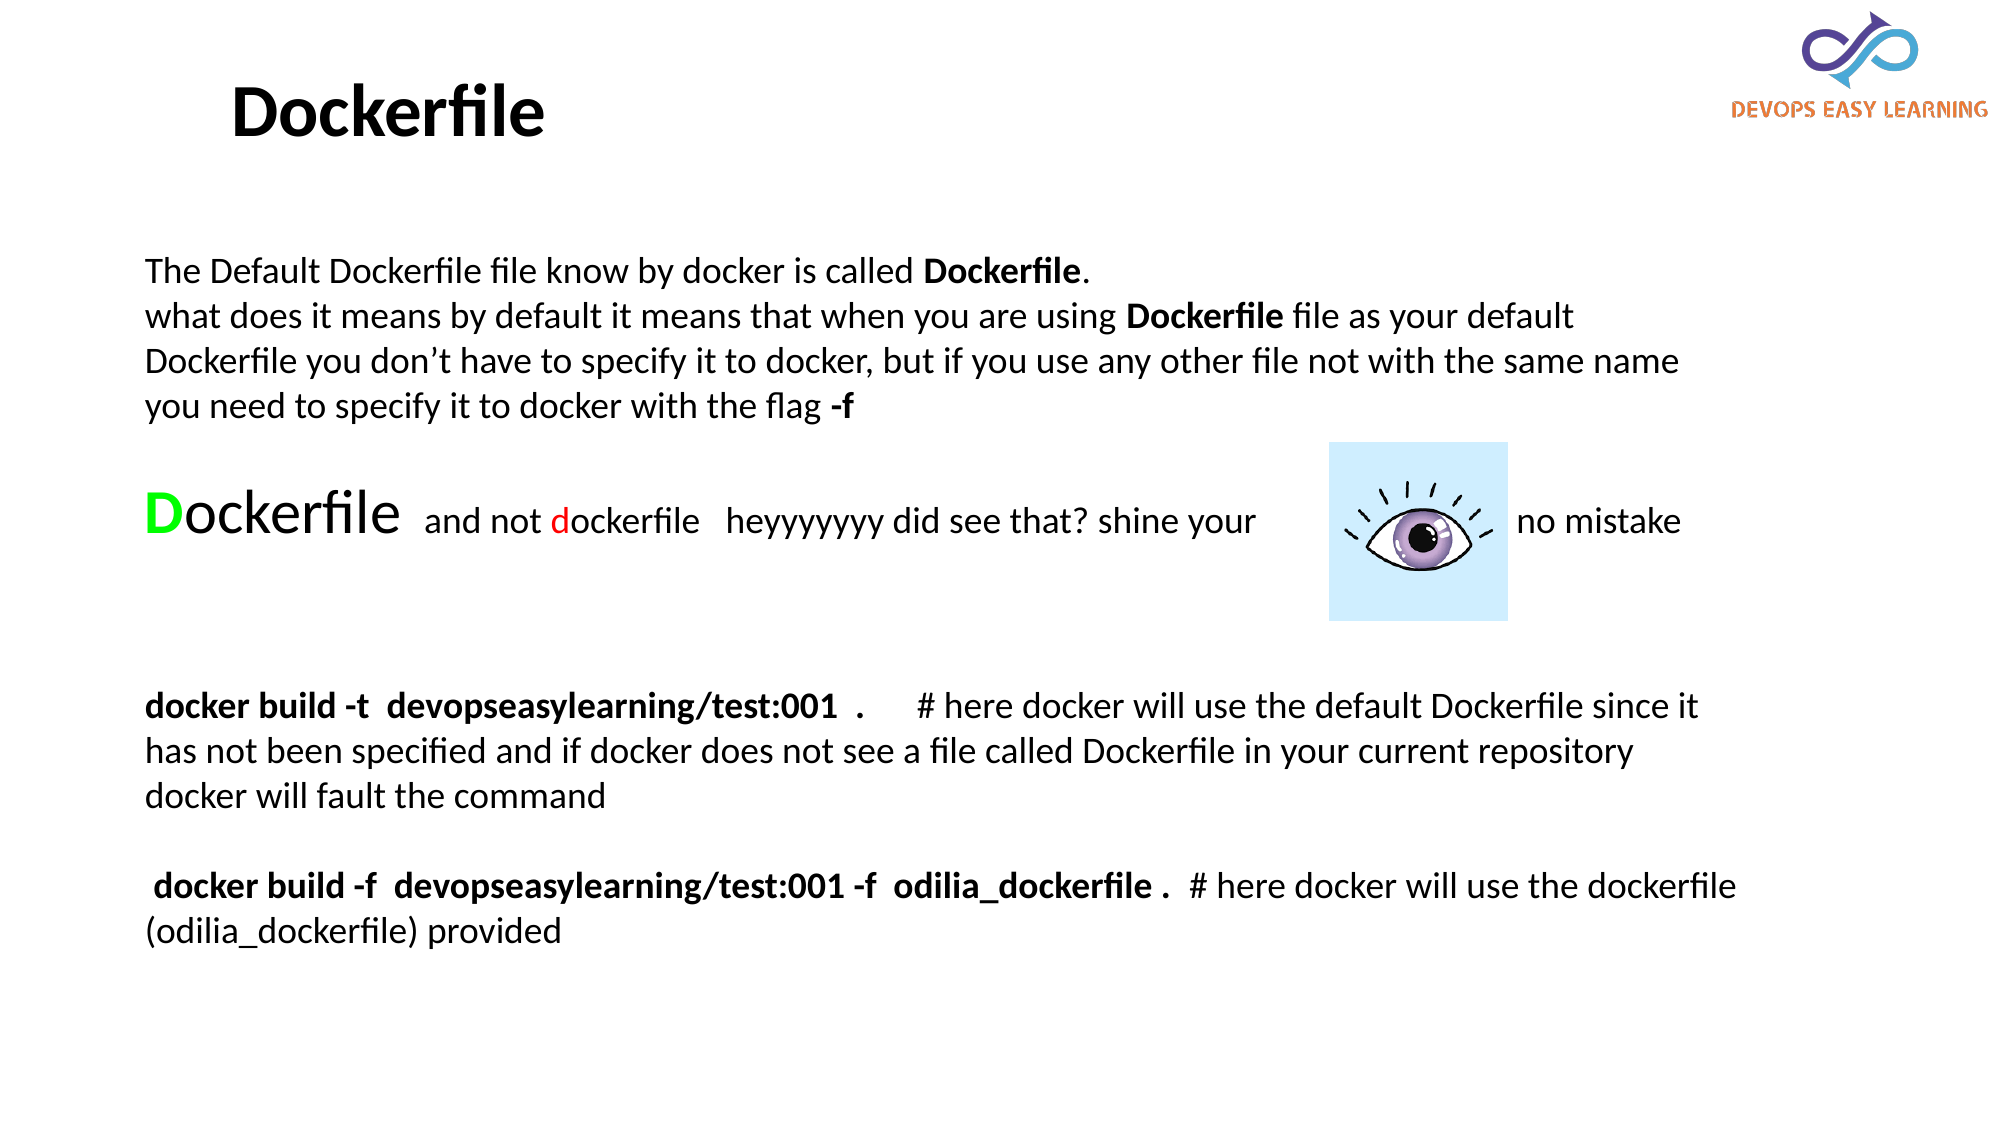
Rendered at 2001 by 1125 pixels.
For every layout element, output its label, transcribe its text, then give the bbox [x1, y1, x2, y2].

picture [1329, 442, 1509, 622]
picture [1720, 0, 2000, 140]
text_box Dockerfile [216, 54, 1667, 159]
text_box The Default Dockerfile file know by docker is called Dockerfile. what does it means by default it means that when you are using Dockerfile file as your default Dockerfile you don’t have to specify it to docker, but if you use any other file not with the same name you need to specify it to docker with the flag -f Dockerfile and not dockerfile heyyyyyyy did see that? shine your no no mistake docker build -t devopseasylearning/test:001 . # here docker will use the default Dockerfile since it has not been specified and if docker does not see a file called Dockerfile in your current repository docker will fault the command docker build -f devopseasylearning/test:001 -f odilia_dockerfile . # here docker will use the dockerfile (odilia_dockerfile) provided [129, 238, 1754, 959]
